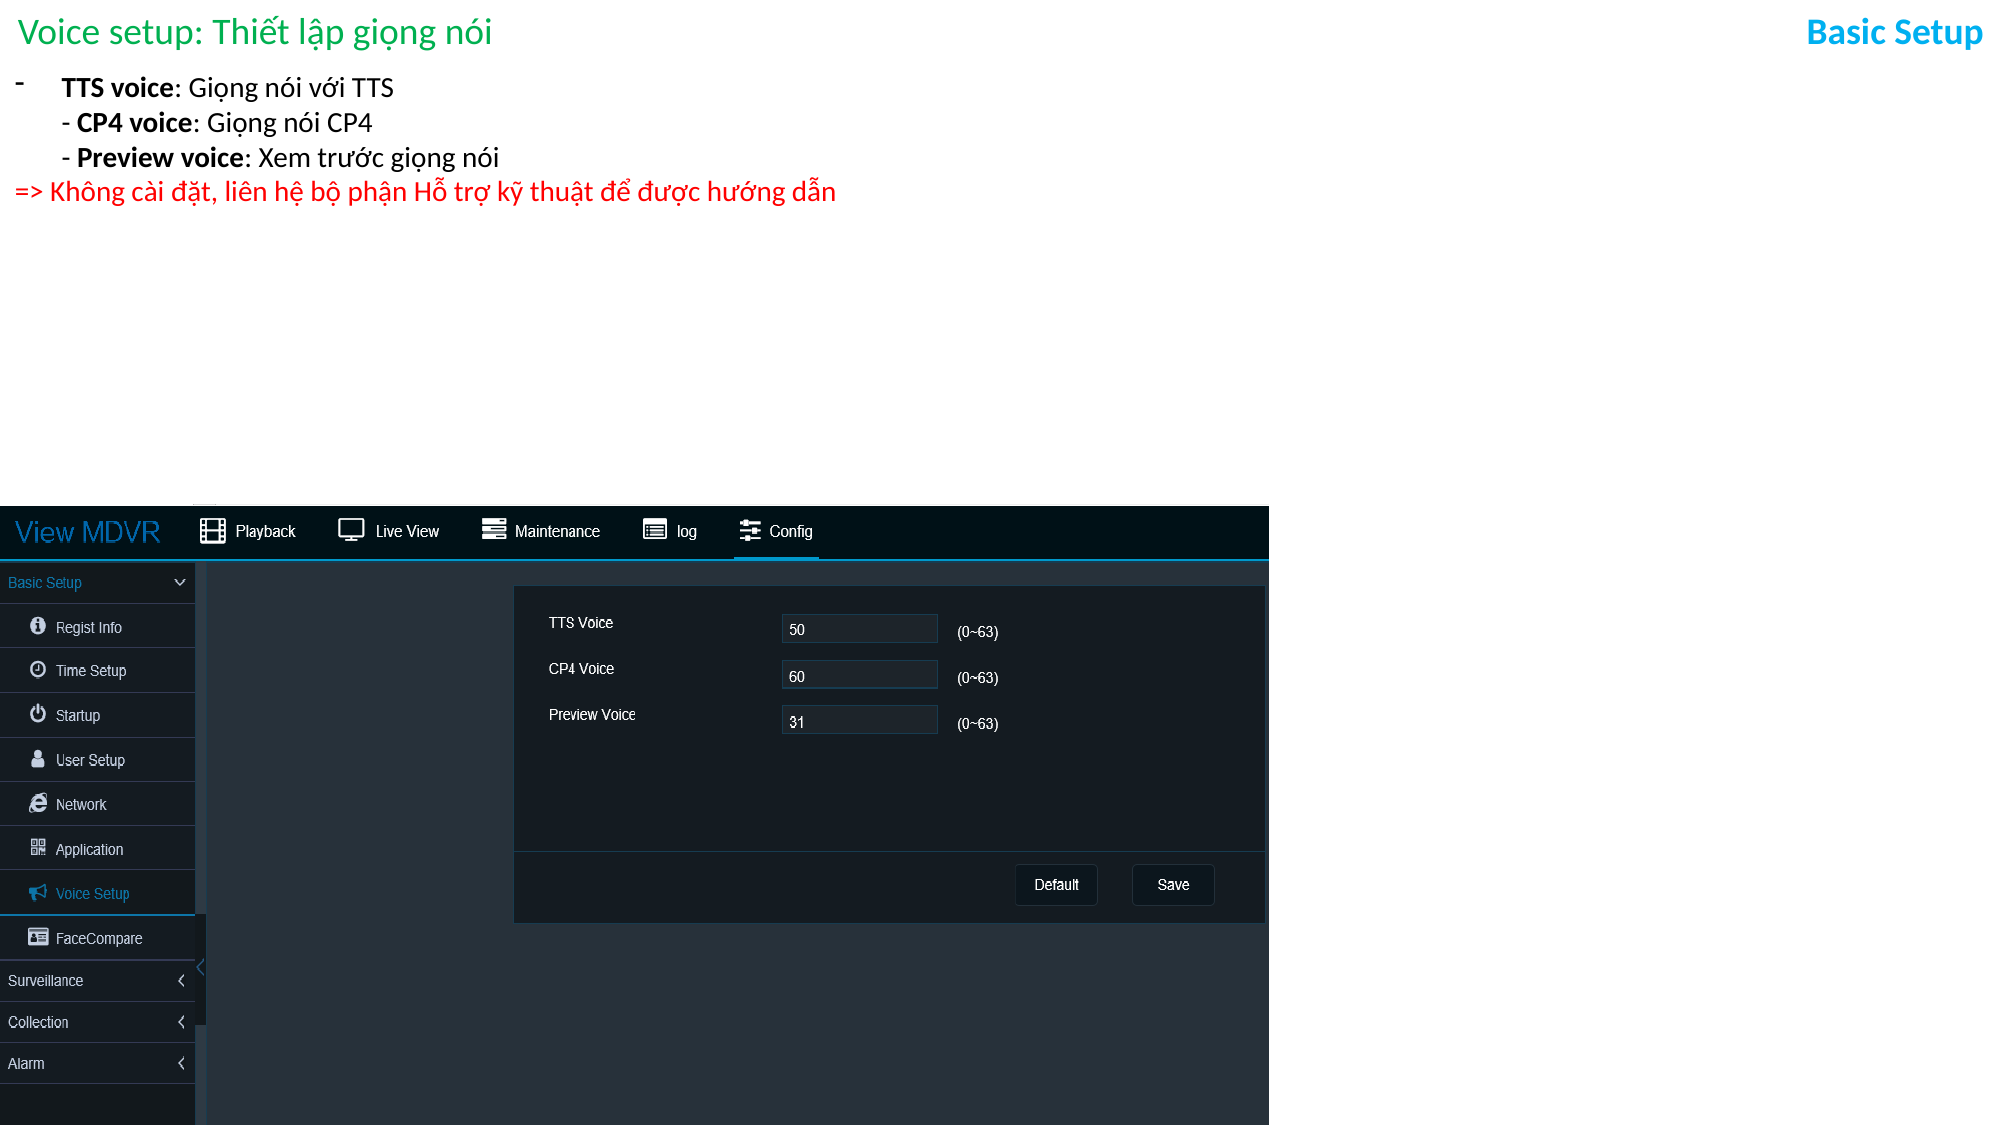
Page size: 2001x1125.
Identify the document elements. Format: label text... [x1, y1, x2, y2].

text_box Basic Setup [1791, 0, 1999, 60]
picture [0, 562, 1269, 1125]
text_box TTS voice: Giọng nói với TTS - CP4 voice: Giọng nói CP4 - Preview voice: Xem trước giọng nói => Không cài đặt, liên hệ bộ phận Hỗ trợ kỹ thuật để được hướng dẫn [0, 60, 1000, 251]
text_box Voice setup: Thiết lập giọng nói [3, 0, 509, 60]
picture [0, 504, 1269, 558]
